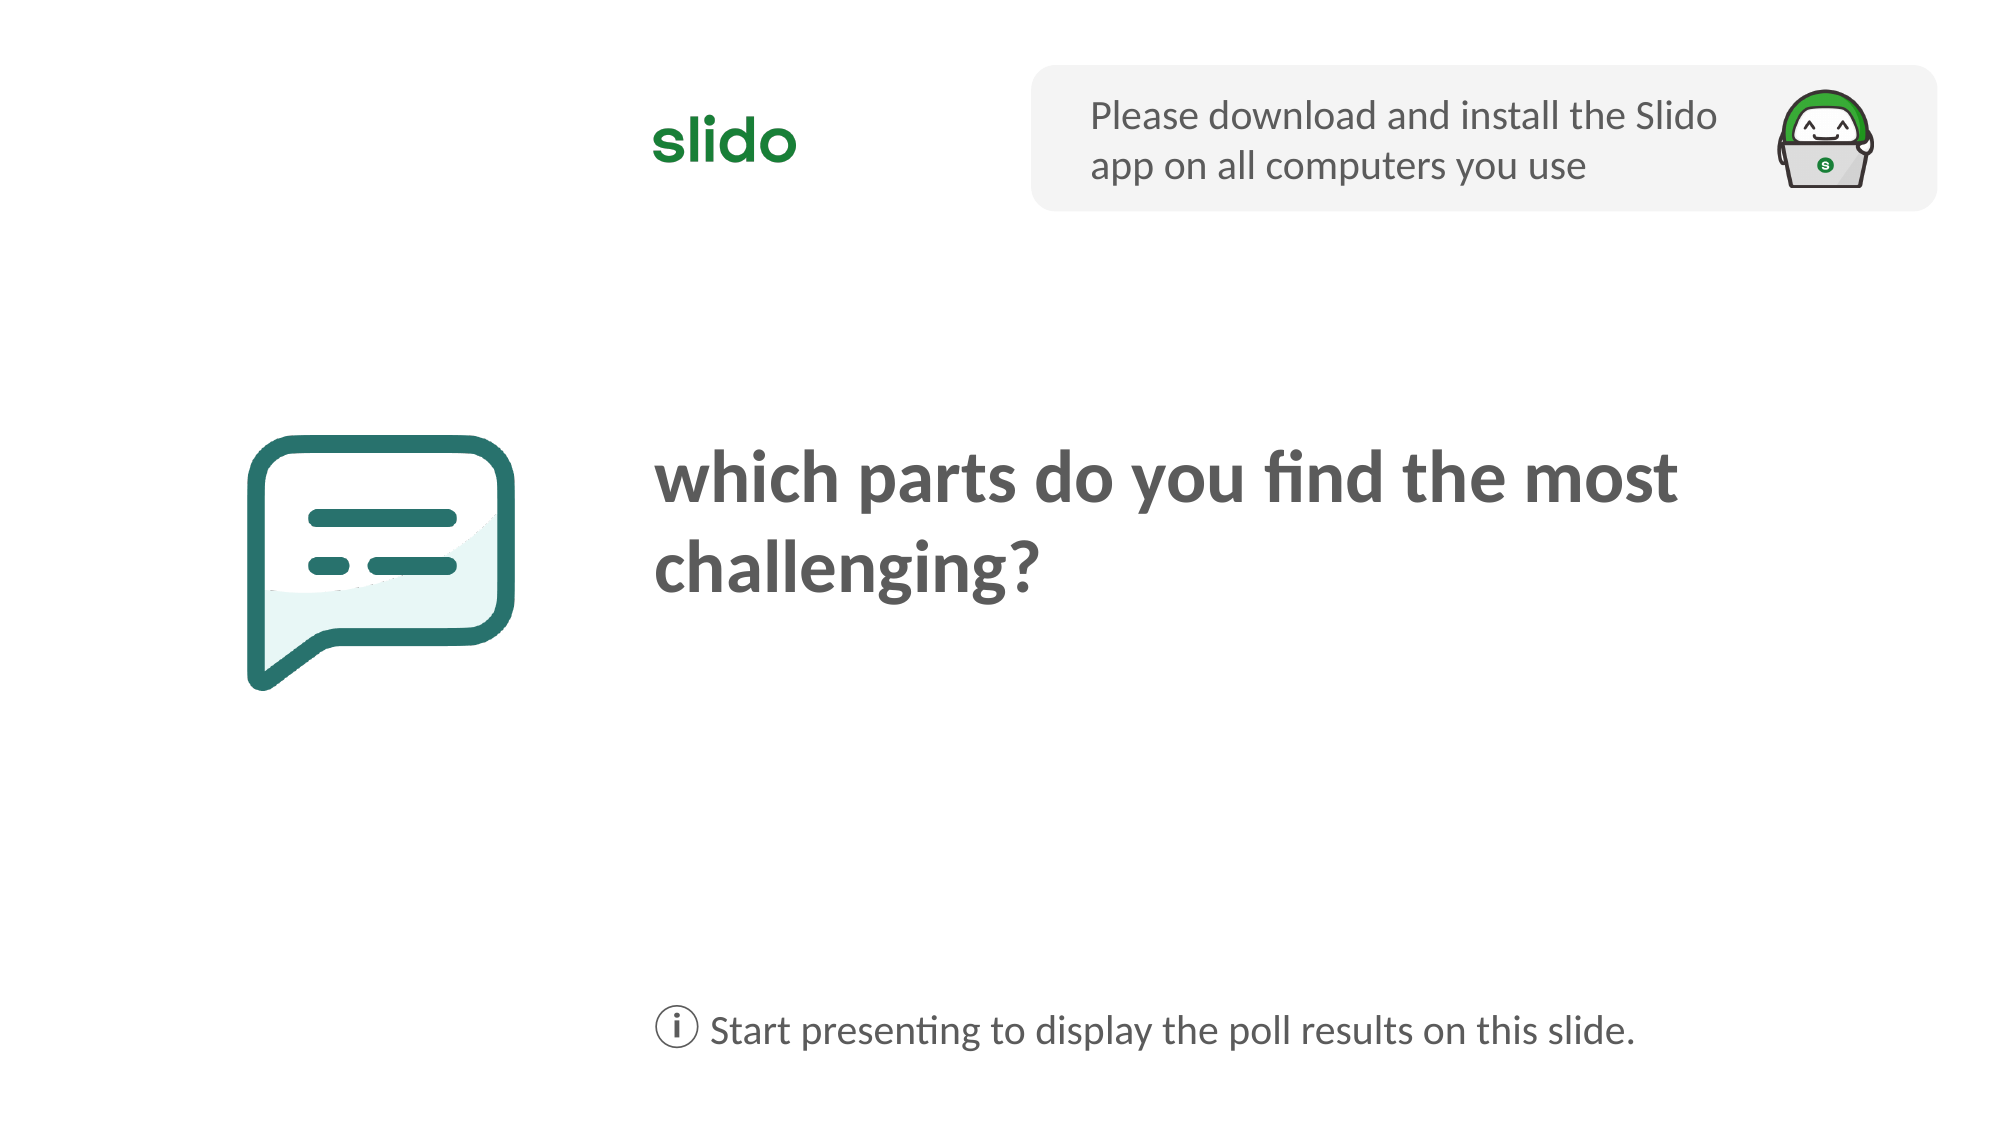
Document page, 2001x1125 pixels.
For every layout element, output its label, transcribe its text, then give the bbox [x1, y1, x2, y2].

picture [639, 100, 811, 176]
text_box ⓘ Start presenting to display the poll results on this slide. [638, 987, 1842, 1066]
picture [189, 372, 571, 753]
text_box Please download and install the Slido app on all computers you use [1029, 62, 1940, 214]
picture [1775, 88, 1875, 188]
text_box which parts do you find the most challenging? [638, 420, 1842, 705]
